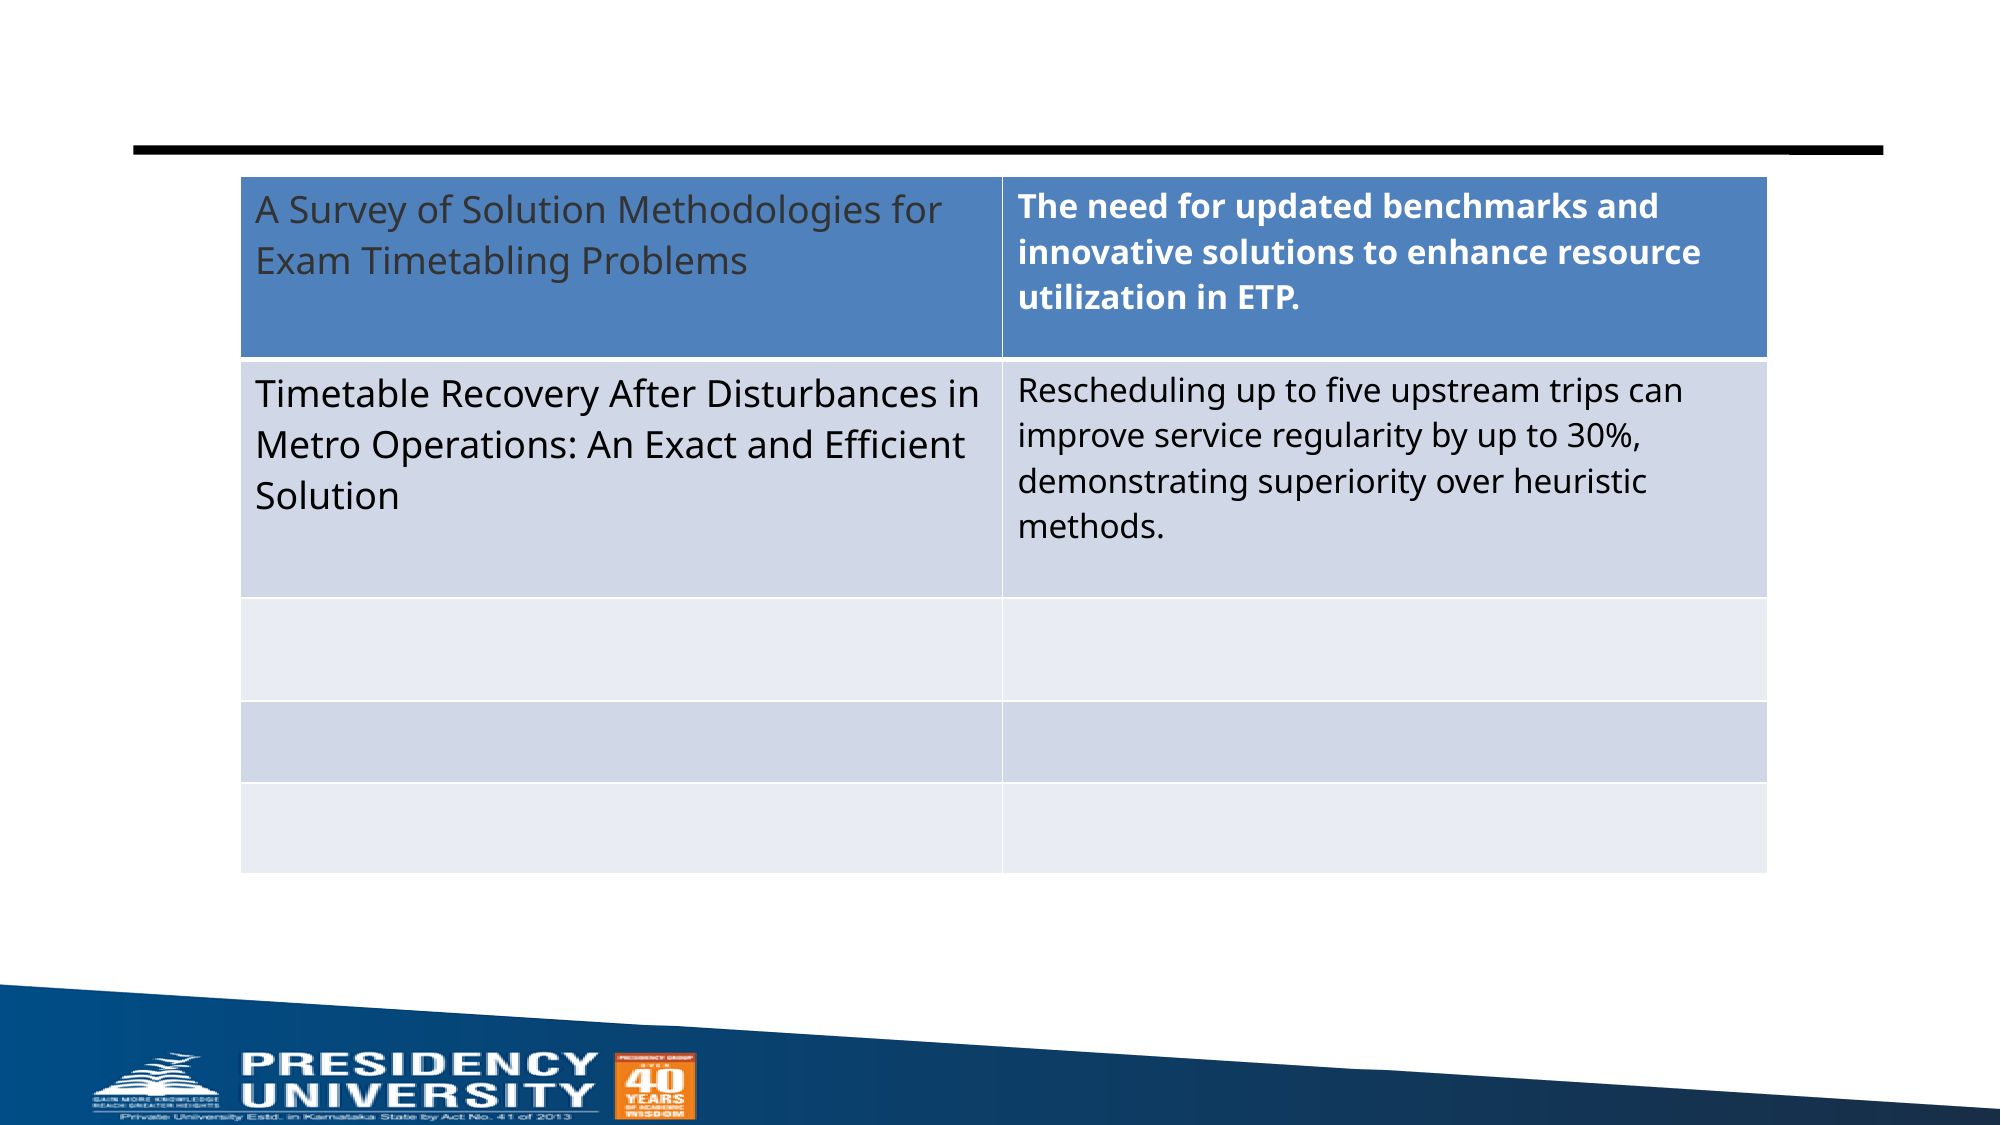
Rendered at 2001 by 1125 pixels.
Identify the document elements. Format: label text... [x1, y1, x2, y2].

table_header A Survey of Solution Methodologies for Exam Timetabling Problems [241, 177, 1002, 357]
table_cell Timetable Recovery After Disturbances in Metro Operations: An Exact and Efficient Solution [241, 362, 1002, 597]
picture [0, 982, 2000, 1125]
table_cell [241, 702, 1002, 782]
table_cell [241, 599, 1002, 700]
table_cell Rescheduling up to five upstream trips can improve service regularity by up to 30%, demonstrating superiority over heuristic methods. [1003, 362, 1767, 597]
table_cell [1003, 599, 1767, 700]
table_cell [1003, 702, 1767, 782]
table_header The need for updated benchmarks and innovative solutions to enhance resource utilization in ETP. [1003, 177, 1767, 357]
table_cell [1003, 784, 1767, 873]
list Title of Paper Key Findings [133, 187, 1884, 1000]
table_cell [241, 784, 1002, 873]
